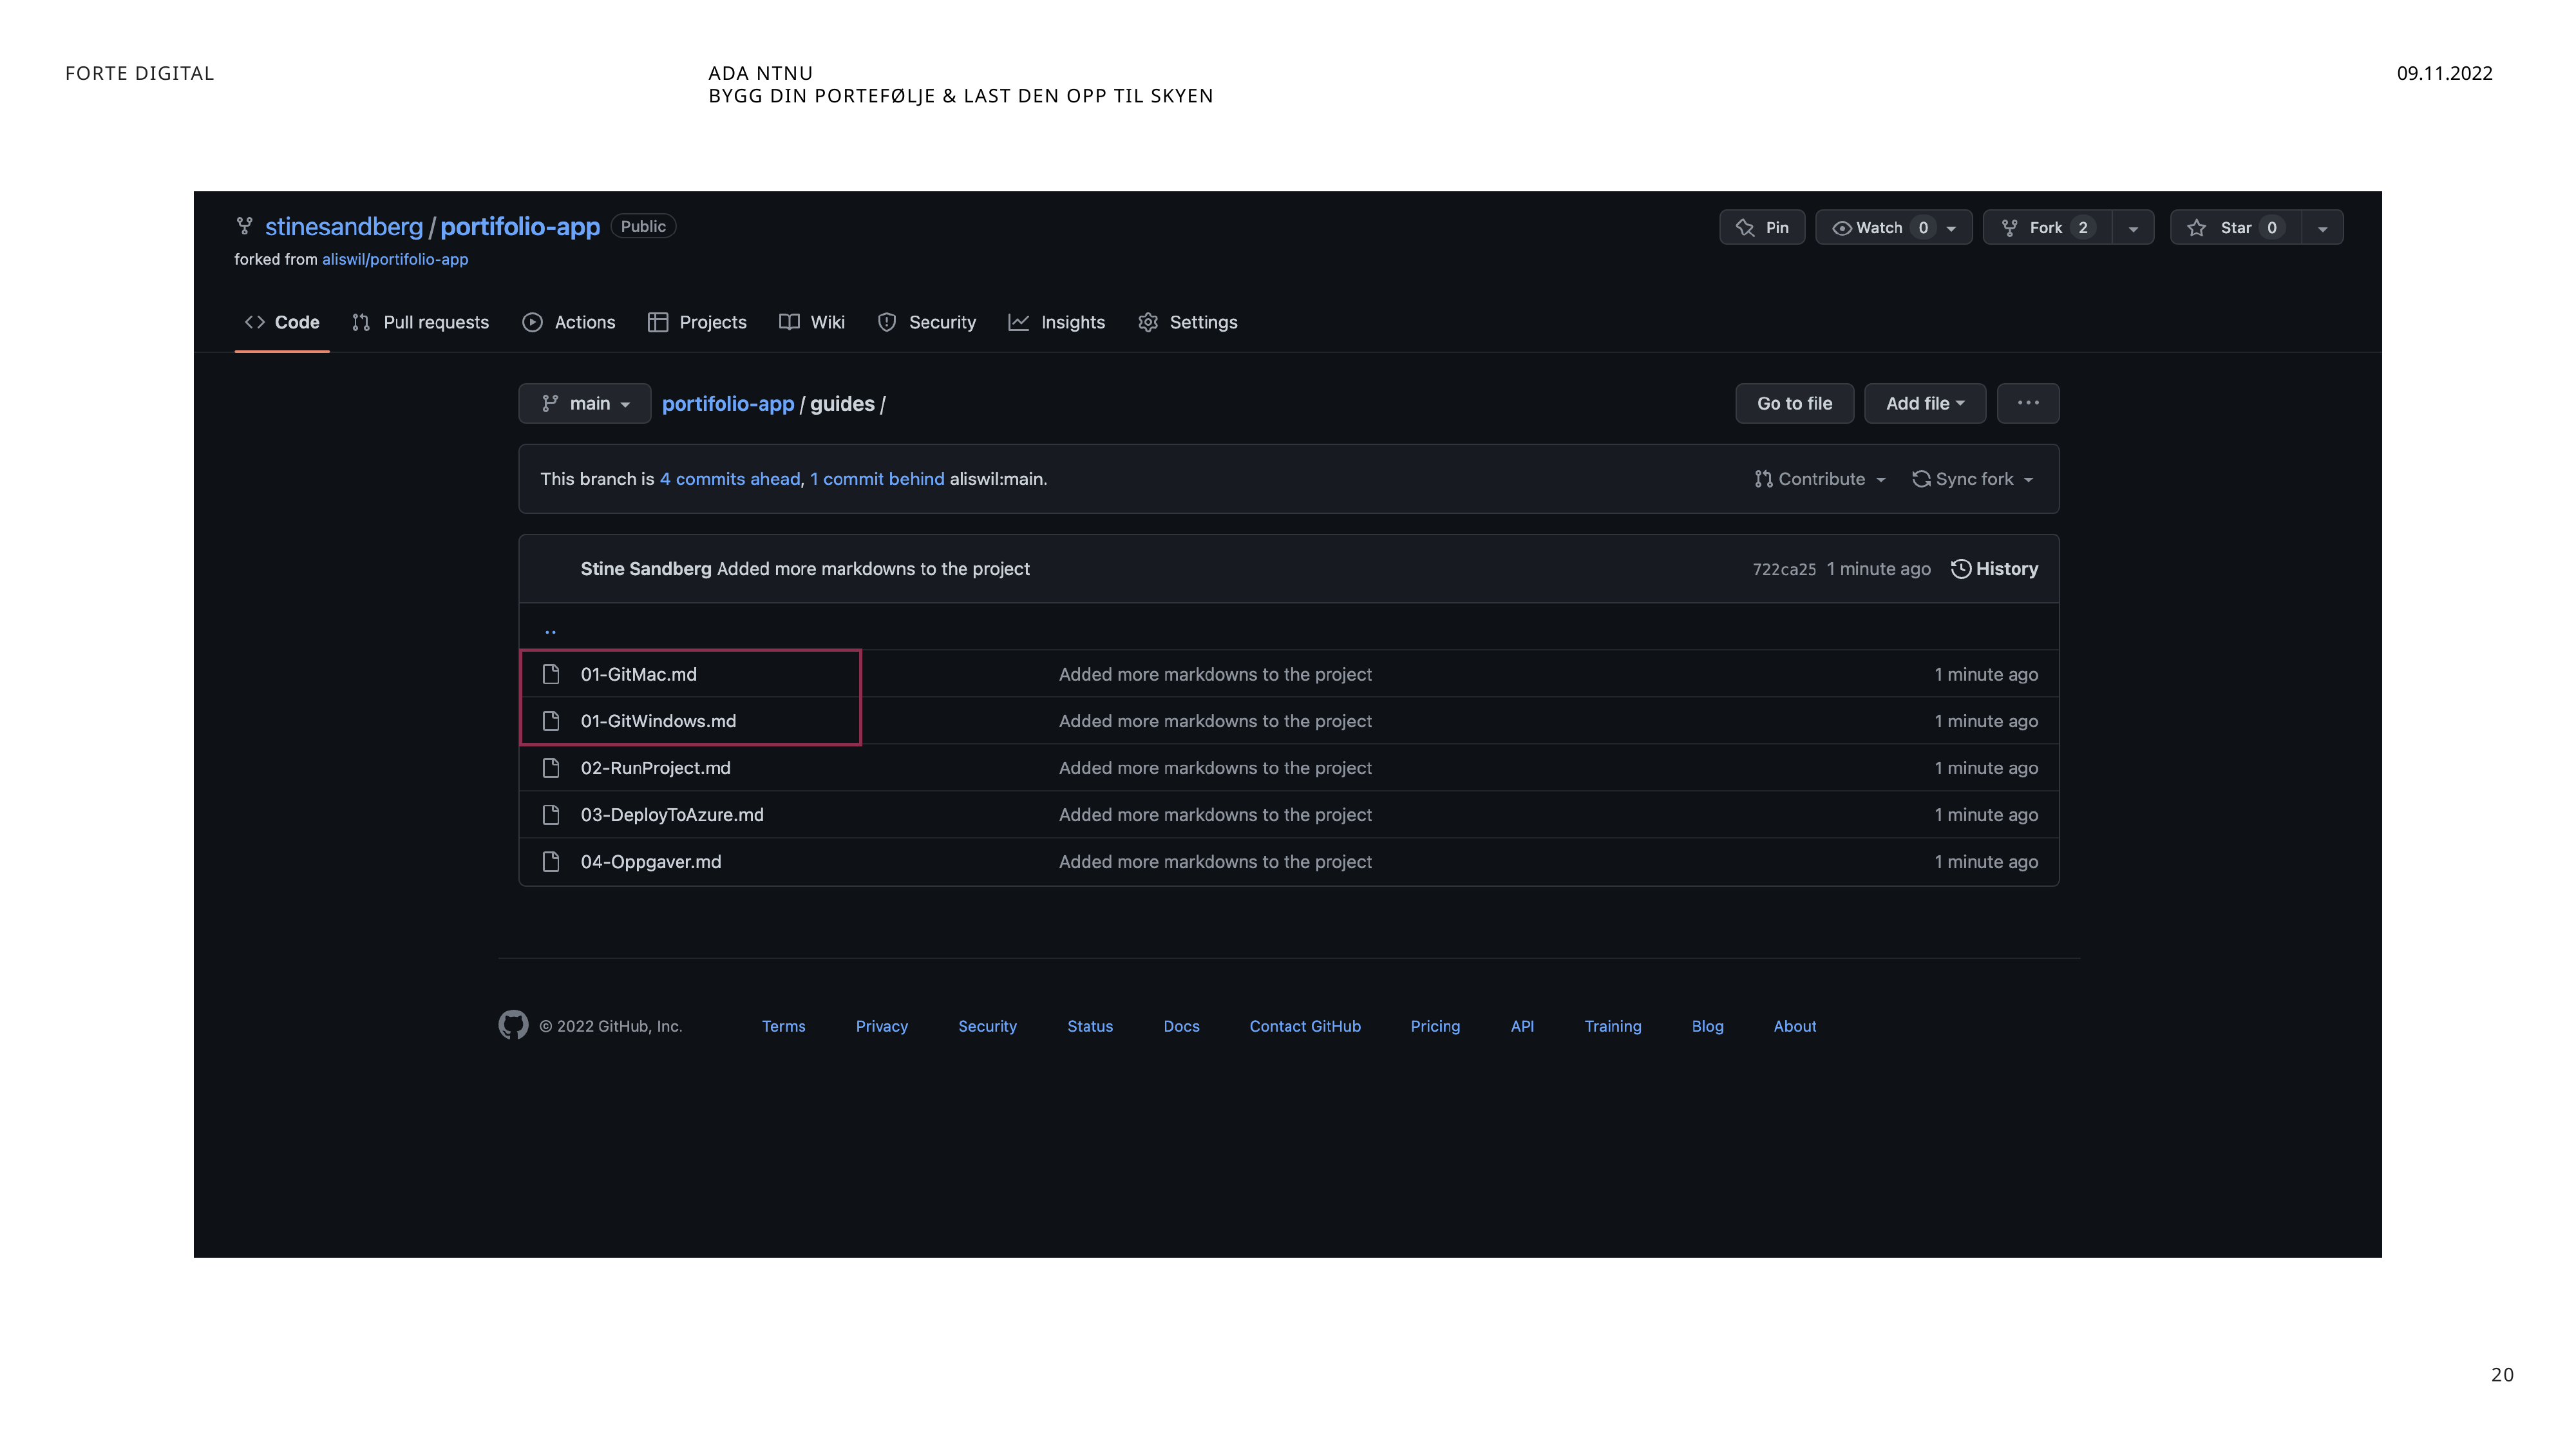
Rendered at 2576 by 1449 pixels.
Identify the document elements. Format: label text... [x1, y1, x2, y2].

slide_number 20 [2488, 1367, 2515, 1389]
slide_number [2397, 61, 2510, 83]
picture [193, 191, 2383, 1258]
list ADA NTNU Bygg din portefølje & Last den opp til skyen [708, 61, 1812, 108]
